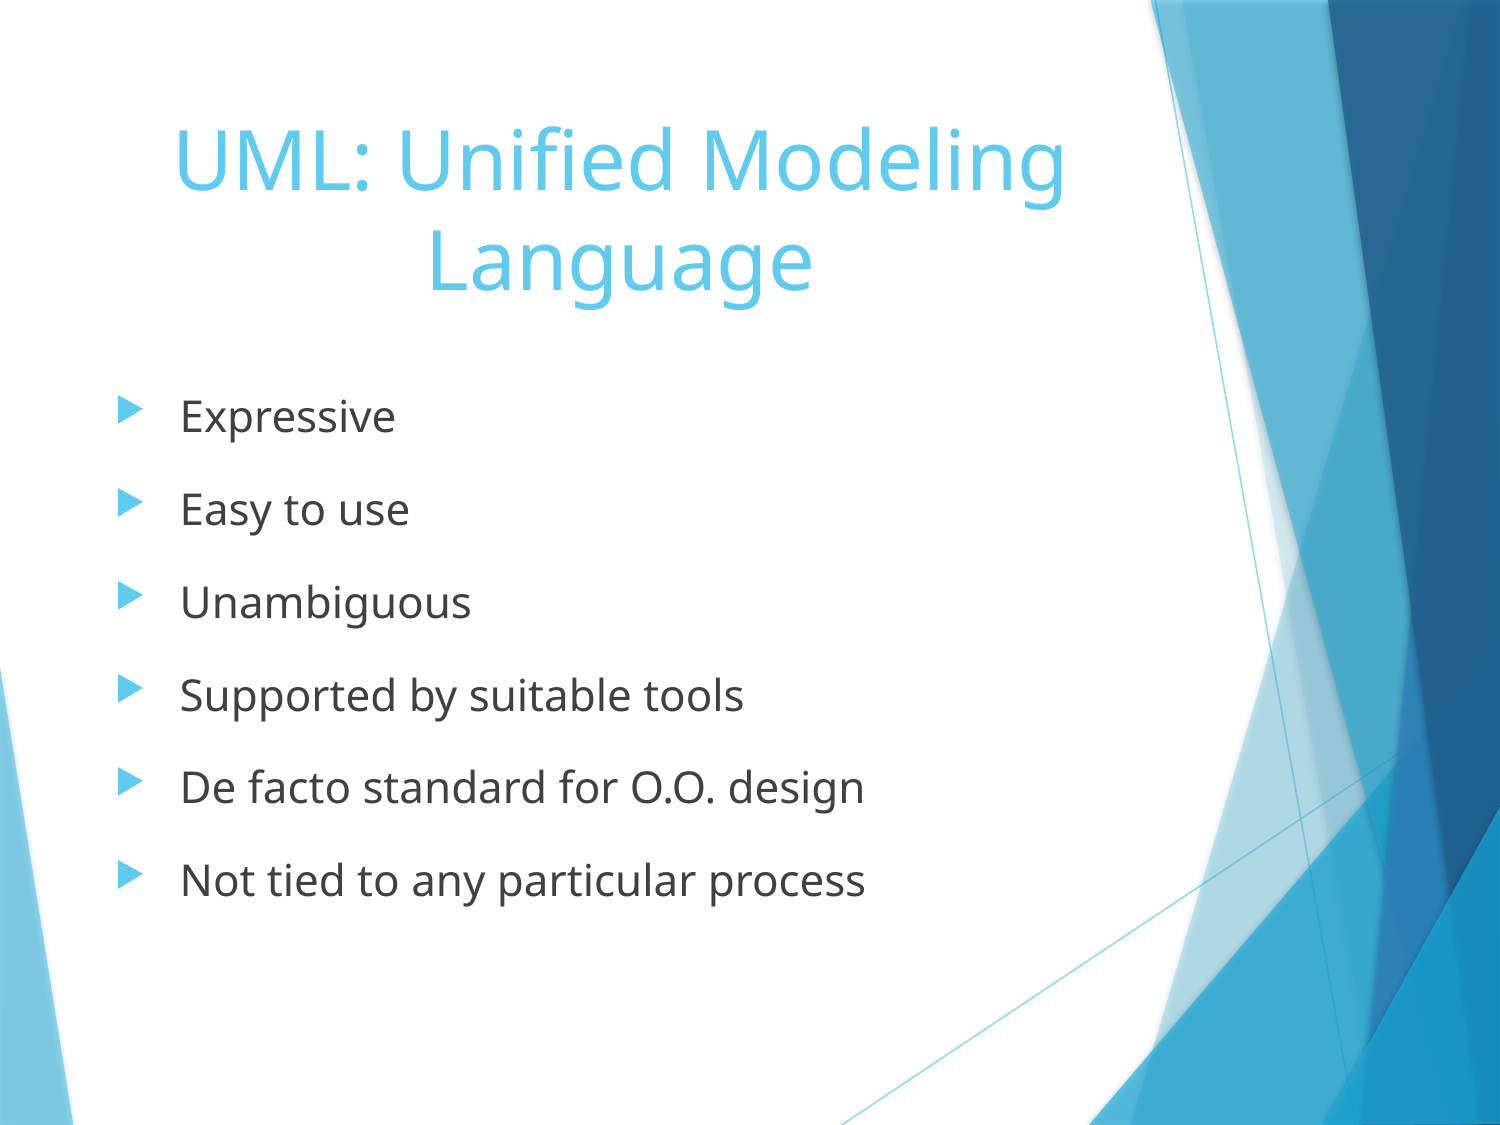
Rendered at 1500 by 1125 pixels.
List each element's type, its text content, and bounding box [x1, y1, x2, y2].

title UML: Unified Modeling Language [99, 99, 1142, 317]
list Expressive Easy to use Unambiguous Supported by suitable tools De facto standard for O.O. design Not tied to any particular process [99, 354, 1142, 992]
